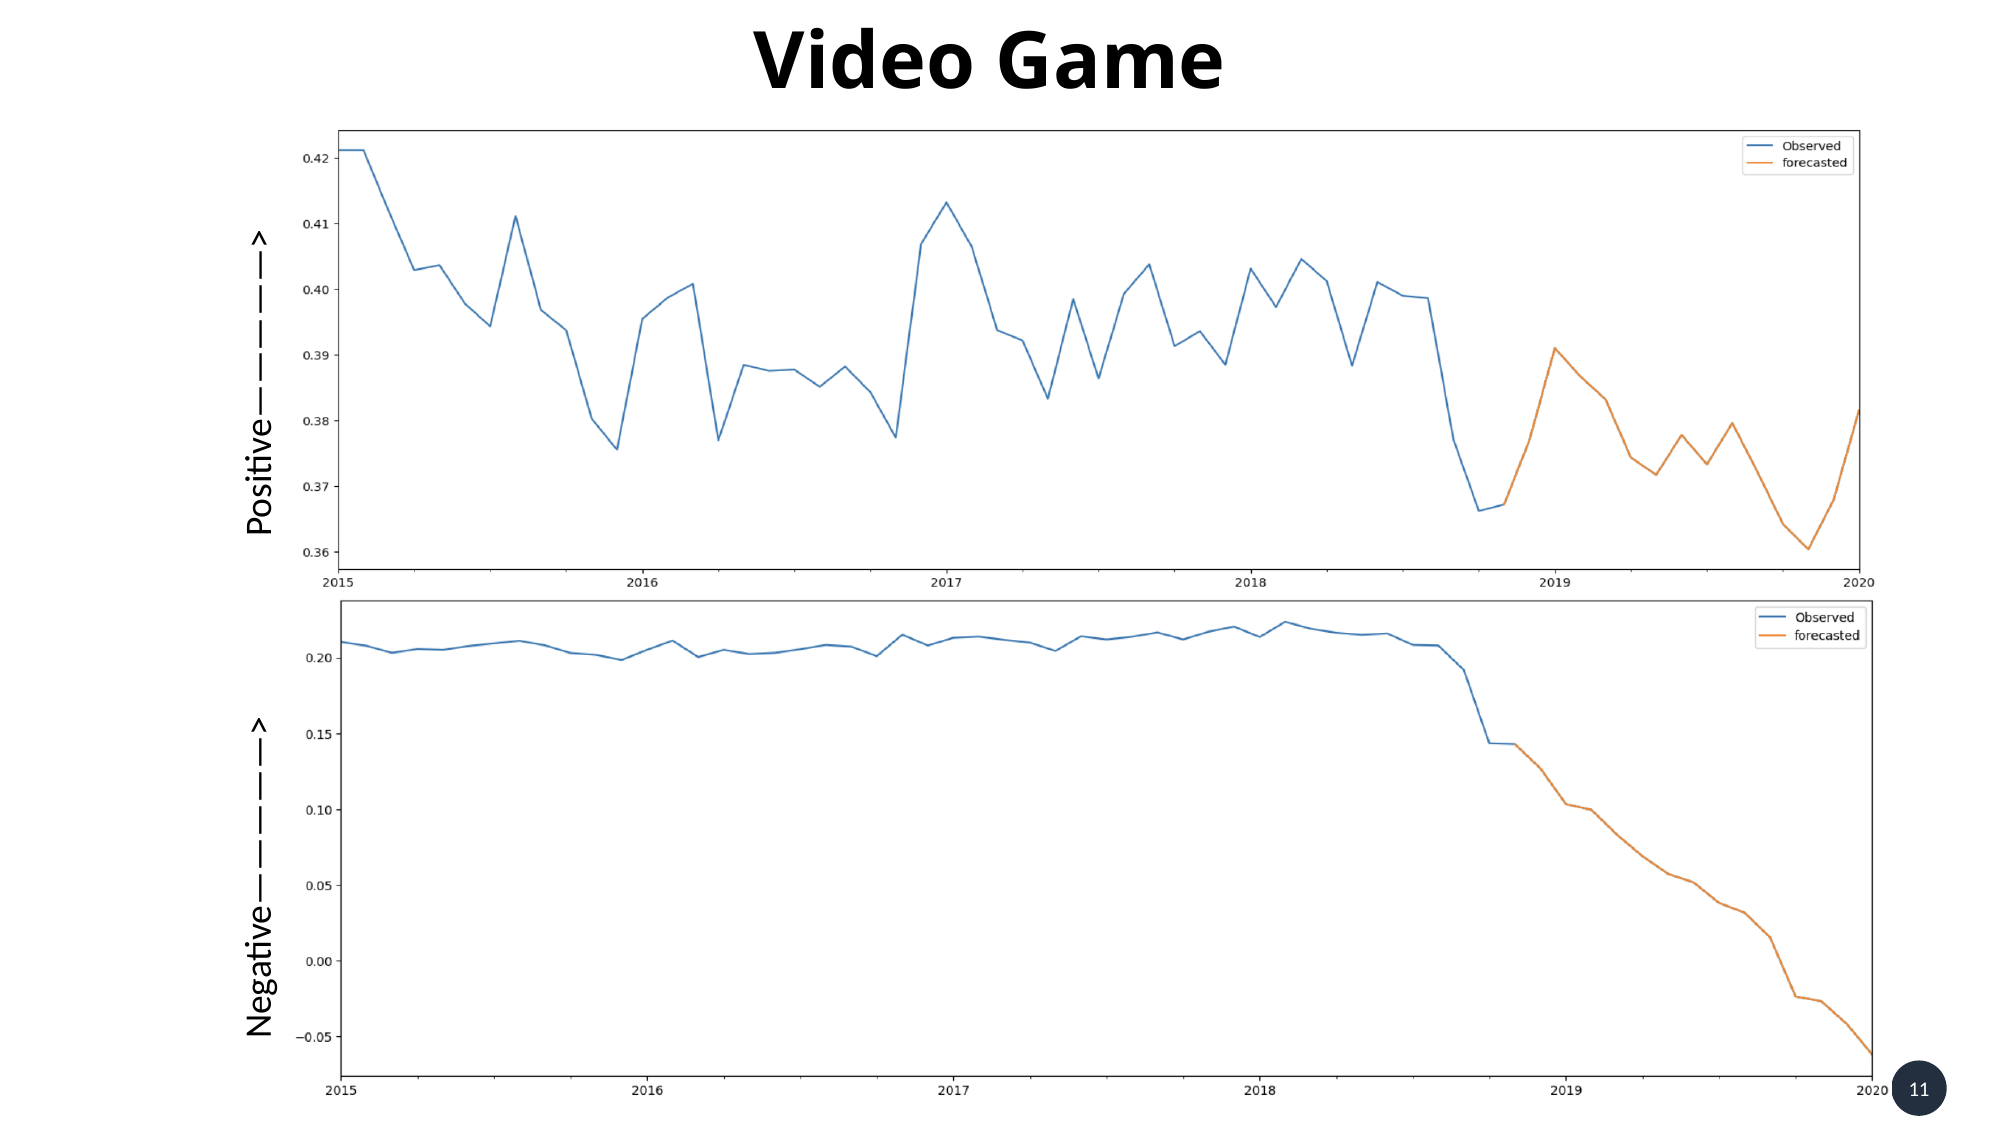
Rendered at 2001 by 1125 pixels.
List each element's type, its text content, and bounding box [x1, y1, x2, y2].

text_box Positive—————> [226, 222, 286, 545]
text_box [1891, 1060, 1947, 1117]
text_box Negative—————> [226, 708, 285, 1047]
picture [285, 123, 1892, 1103]
text_box Video Game [137, 19, 1862, 106]
